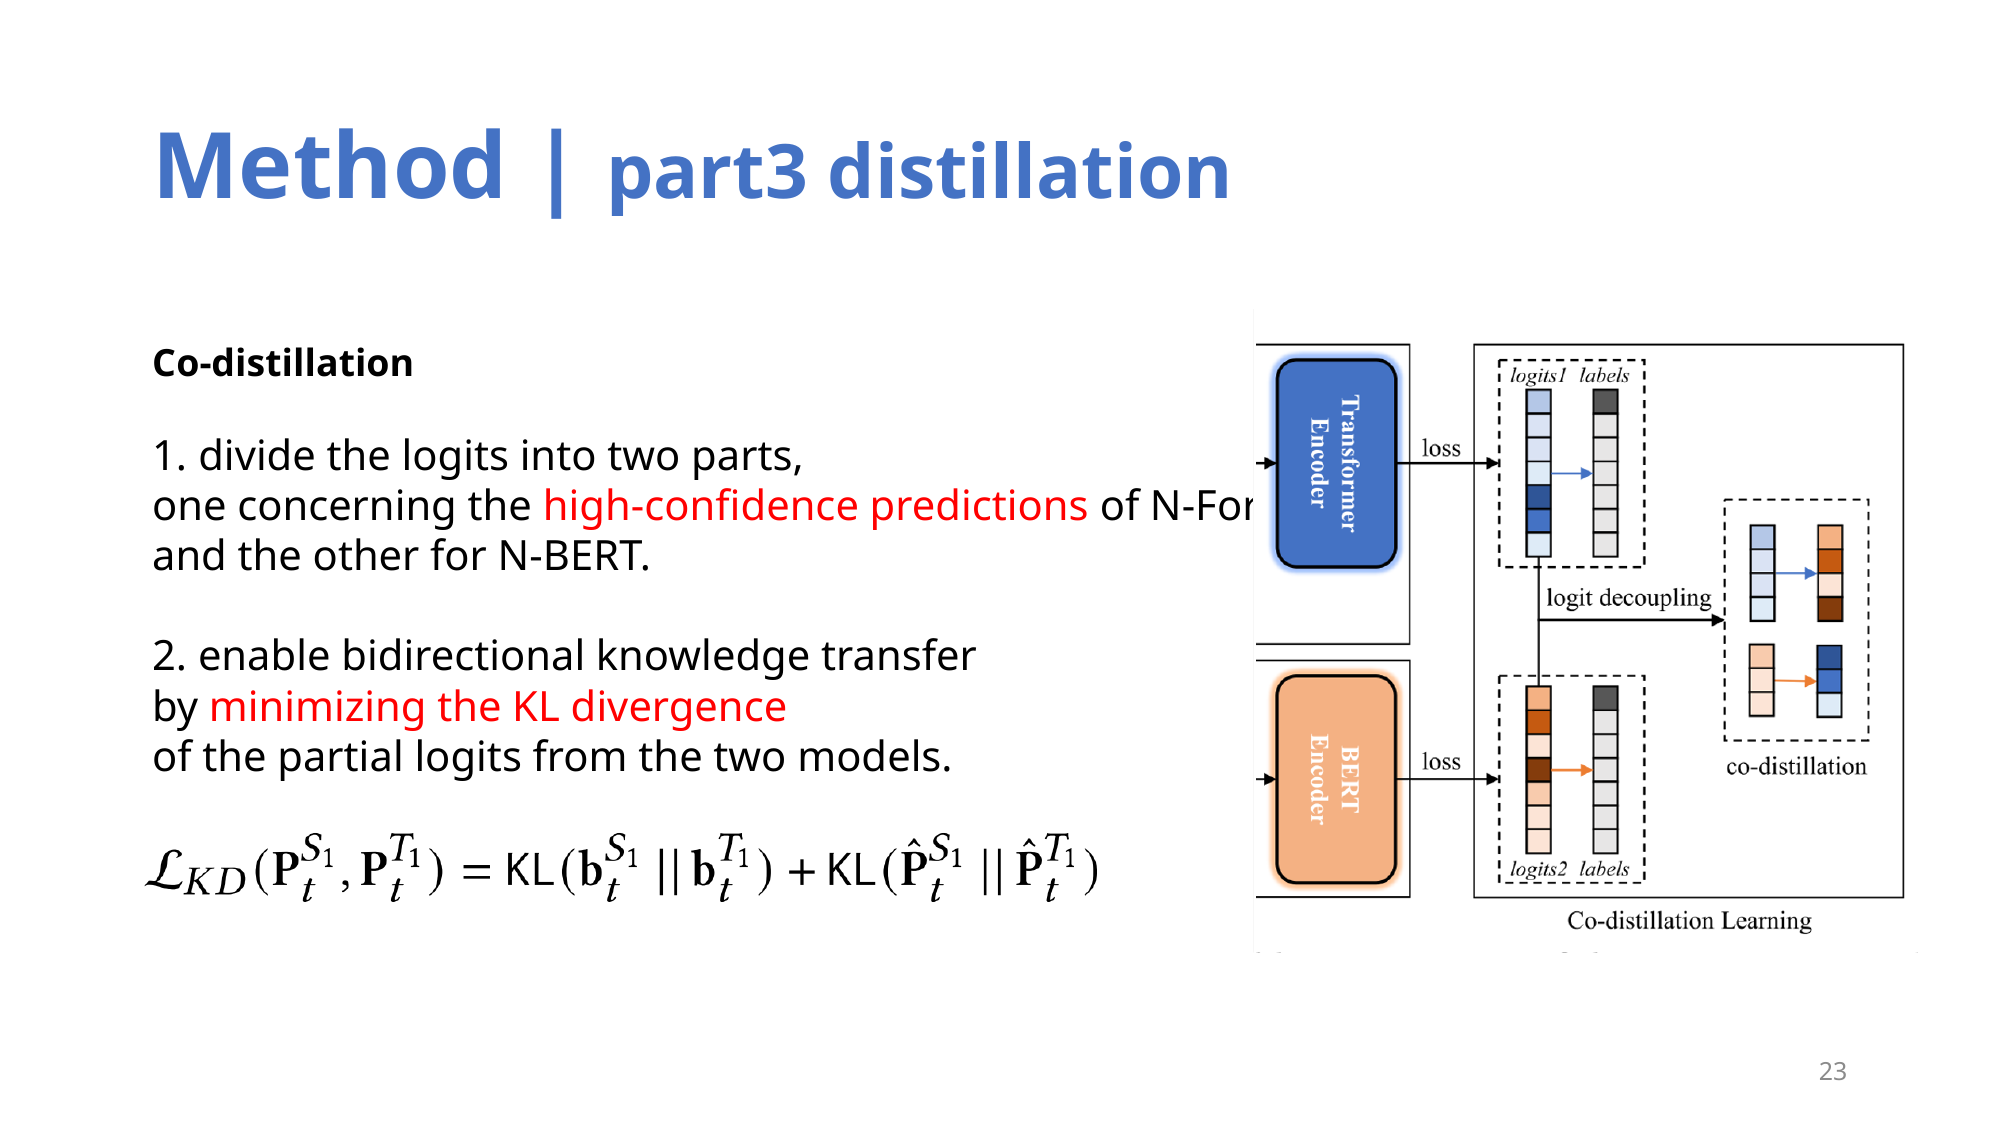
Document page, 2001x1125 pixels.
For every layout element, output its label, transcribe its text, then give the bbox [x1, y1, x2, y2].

picture [137, 821, 1097, 917]
picture [1252, 293, 1918, 964]
text_box Co-distillation 1. divide the logits into two parts, one concerning the high-confidence predictions of N-Former and the other for N-BERT. 2. enable bidirectional knowledge transfer by minimizing the KL divergence of the partial logits from the two models. [137, 331, 1252, 787]
slide_number 23 [1412, 1042, 1863, 1103]
title Method | part3 distillation [137, 59, 1863, 278]
